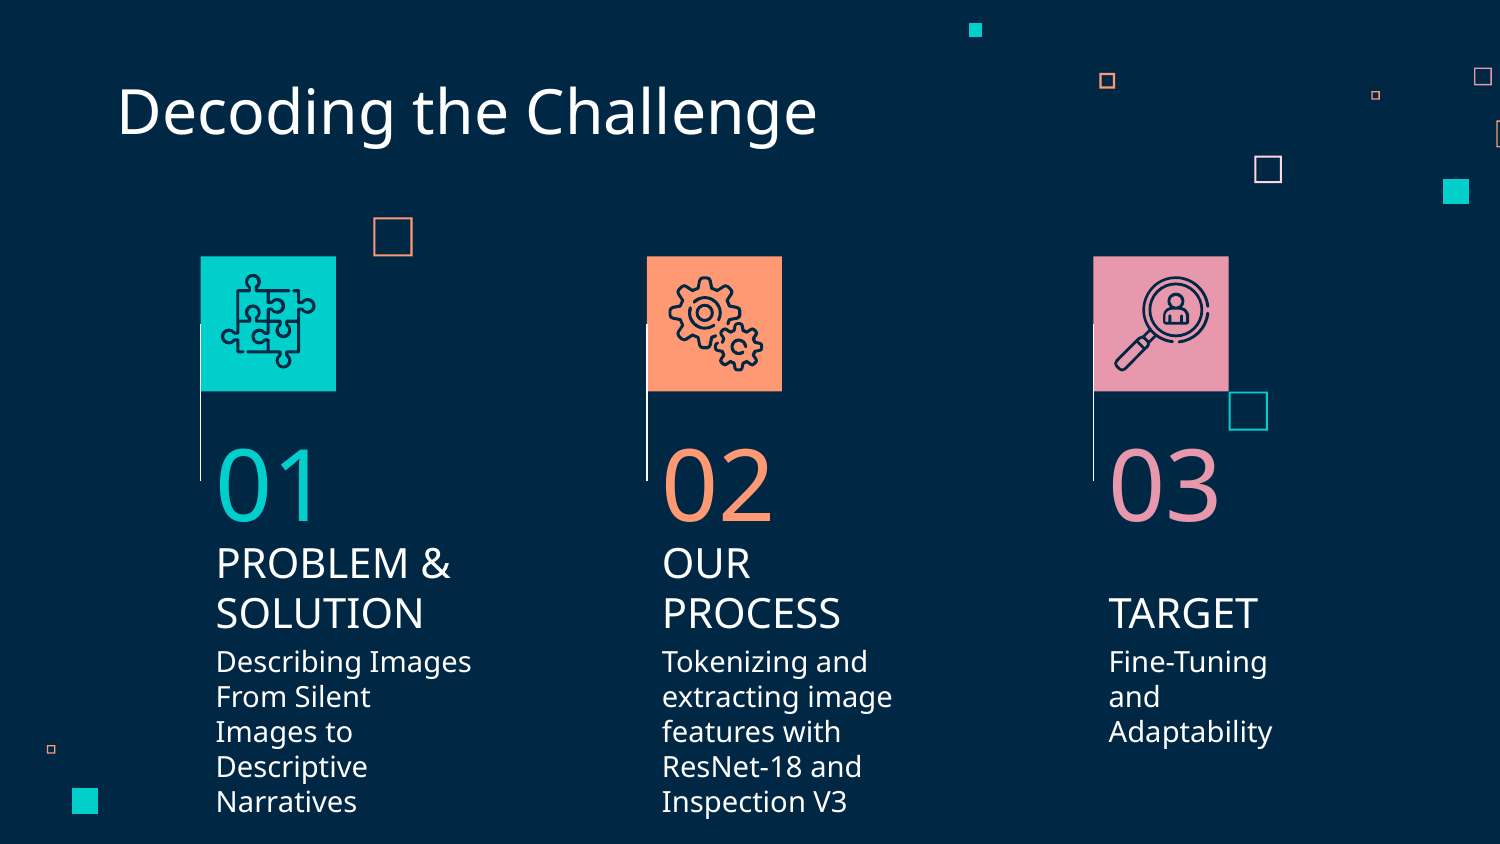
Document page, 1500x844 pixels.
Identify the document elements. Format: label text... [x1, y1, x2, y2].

text_box [646, 256, 782, 392]
text_box [200, 256, 336, 392]
title 03 [1093, 434, 1382, 529]
title PROBLEM & SOLUTION [200, 536, 554, 652]
text_box [1093, 256, 1229, 392]
subtitle Fine-Tuning and Adaptability [1093, 628, 1382, 764]
text_box [1228, 391, 1268, 431]
text_box [220, 273, 316, 369]
subtitle Describing Images From Silent Images to Descriptive Narratives [200, 628, 489, 799]
title 01 [200, 434, 489, 529]
text_box [373, 217, 413, 257]
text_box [1113, 276, 1210, 372]
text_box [668, 276, 764, 372]
title TARGET [1093, 557, 1463, 652]
title Decoding the Challenge [101, 67, 853, 163]
title 02 [646, 434, 935, 529]
title OUR PROCESS [646, 557, 875, 628]
subtitle Tokenizing and extracting image features with ResNet-18 and Inspection V3 [646, 628, 935, 830]
